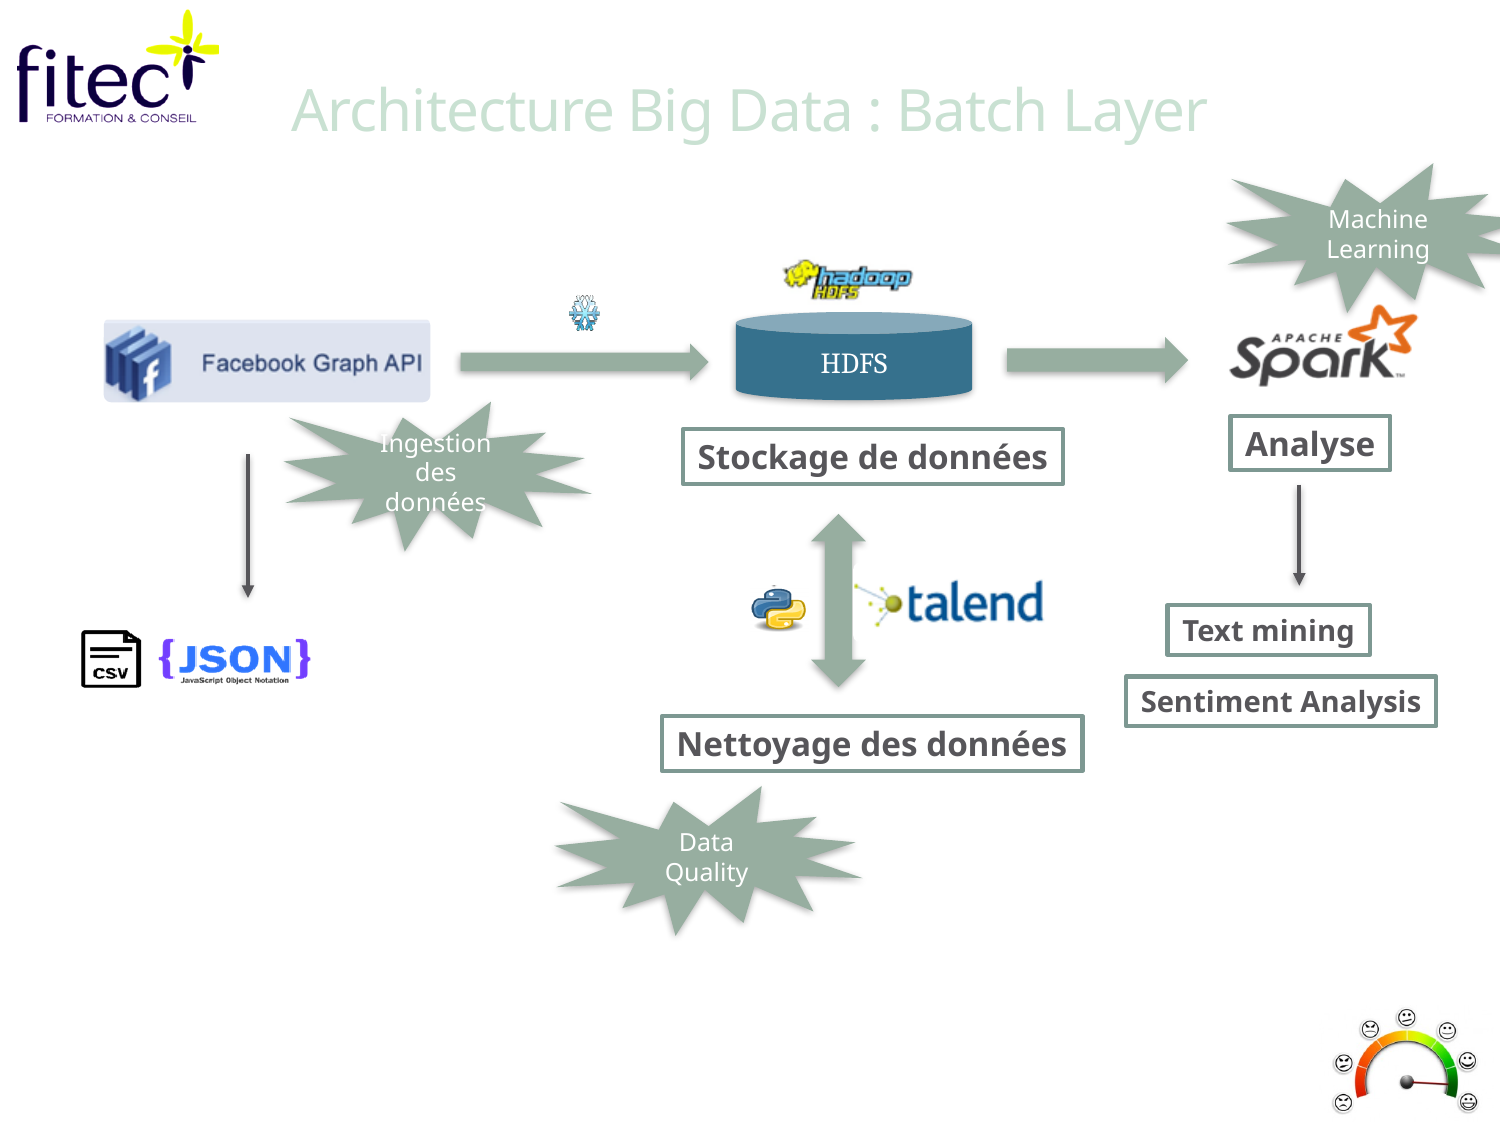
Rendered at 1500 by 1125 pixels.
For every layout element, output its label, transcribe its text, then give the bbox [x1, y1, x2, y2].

picture [1319, 1005, 1495, 1123]
text_box Stockage de données [681, 427, 1065, 486]
text_box [810, 513, 867, 688]
text_box Text mining [1165, 603, 1372, 657]
text_box Ingestion des données [282, 400, 593, 553]
picture [103, 317, 431, 403]
text_box Nettoyage des données [660, 714, 1085, 773]
text_box HDFS [735, 314, 973, 401]
picture [778, 249, 930, 313]
picture [1222, 297, 1429, 401]
picture [852, 562, 1060, 643]
picture [17, 0, 219, 162]
picture [569, 287, 600, 340]
text_box Machine Learning [1225, 162, 1500, 296]
picture [65, 627, 320, 697]
text_box Data Quality [553, 785, 864, 937]
text_box Sentiment Analysis [1124, 674, 1438, 728]
text_box [1006, 336, 1189, 384]
text_box [459, 342, 710, 382]
picture [749, 585, 809, 632]
text_box Analyse [1228, 414, 1392, 472]
title Architecture Big Data : Batch Layer [112, 45, 1388, 180]
